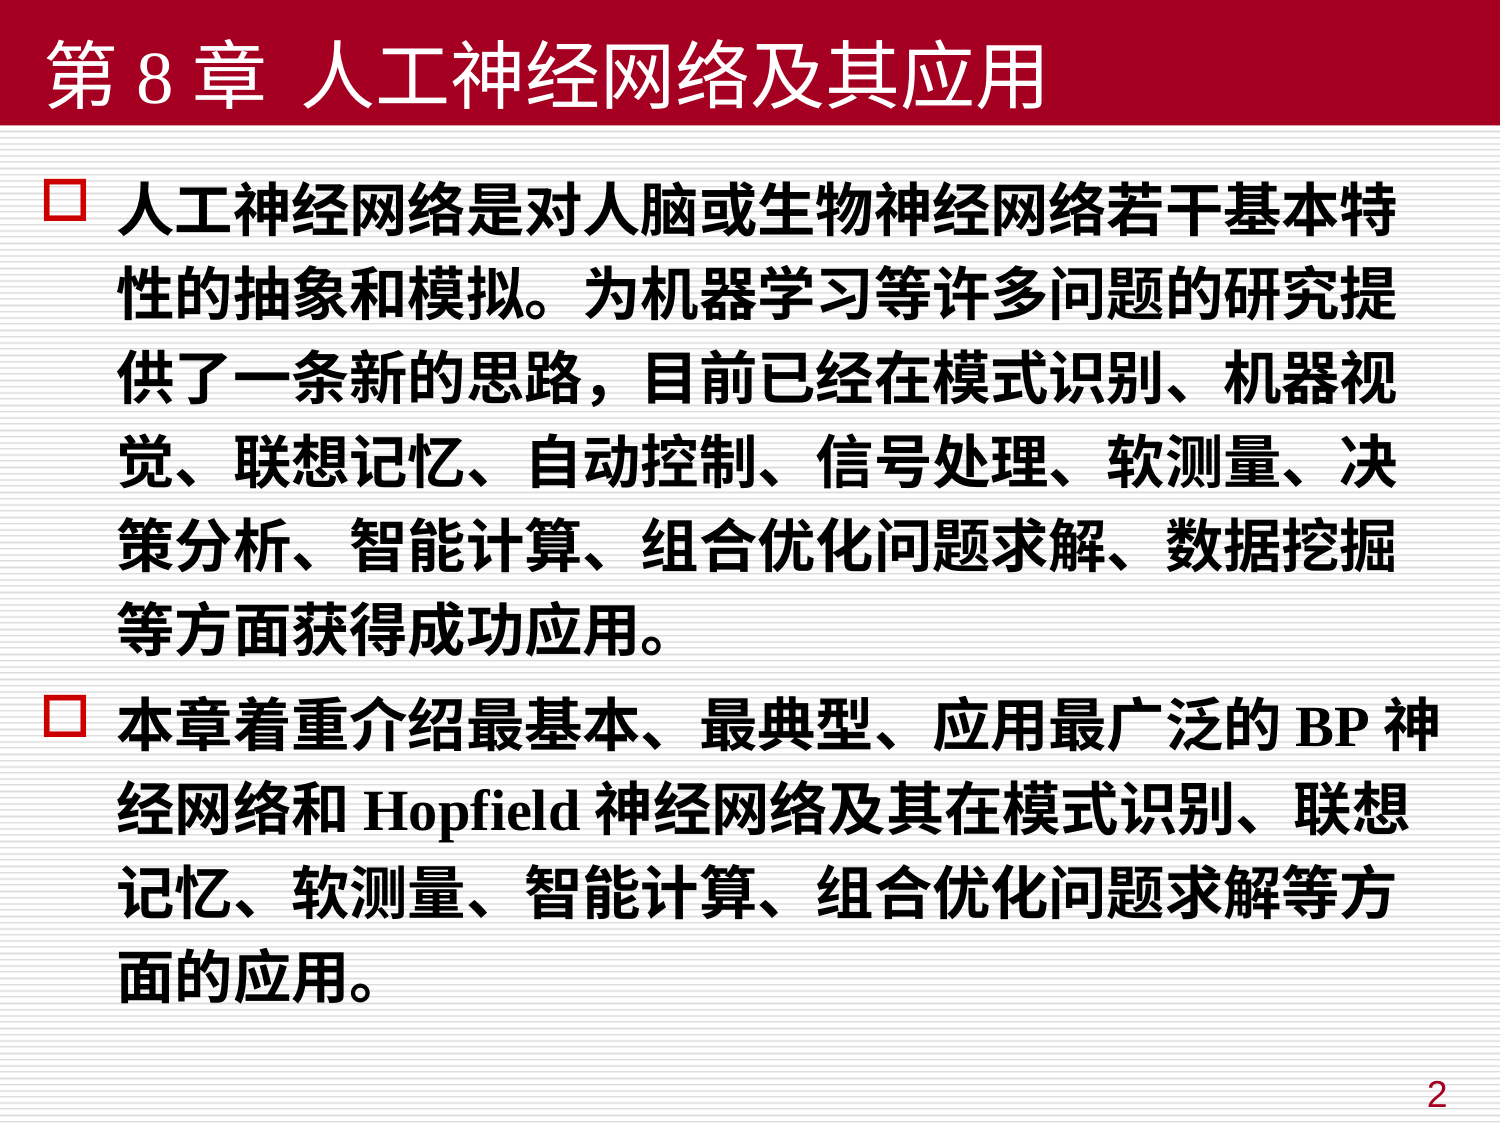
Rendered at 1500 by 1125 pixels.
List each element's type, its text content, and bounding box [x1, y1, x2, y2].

picture [0, 126, 1500, 1125]
text_box 第8章 人工神经网络及其应用 [0, 0, 1500, 126]
slide_number 2 [1137, 1062, 1463, 1122]
text_box 人工神经网络是对人脑或生物神经网络若干基本特性的抽象和模拟。为机器学习等许多问题的研究提供了一条新的思路，目前已经在模式识别、机器视觉、联想记忆、自动控制、信号处理、软测量、决策分析、智能计算、组合优化问题求解、数据挖掘等方面获得成功应用。 本章着重介绍最基本、最典型、应用最广泛的BP神经网络和Hopfield神经网络及其在模式识别、联想记忆、软测量、智能计算、组合优化问题求解等方面的应用。 [24, 151, 1459, 1038]
